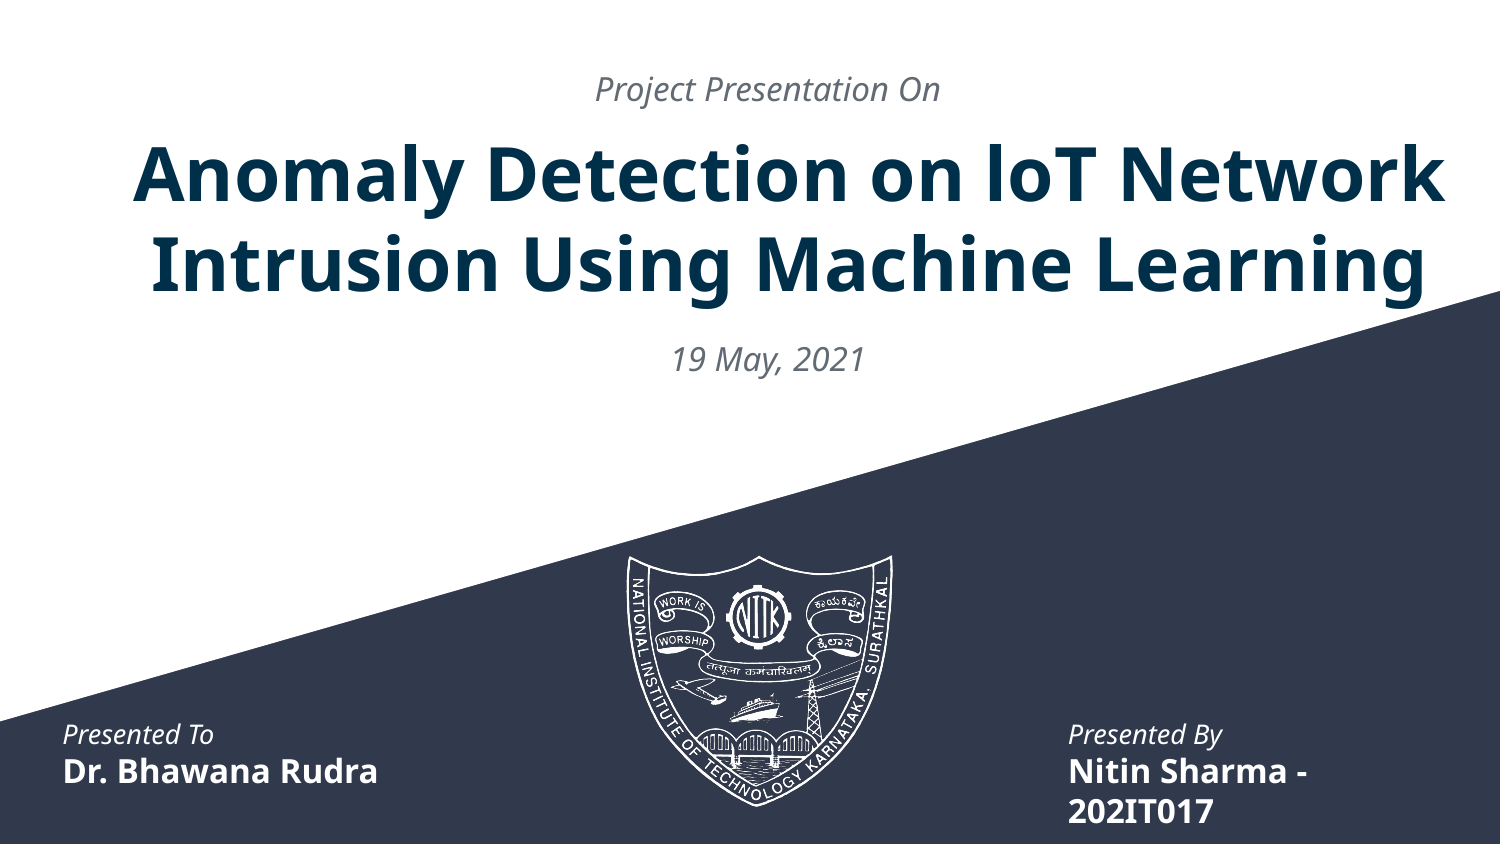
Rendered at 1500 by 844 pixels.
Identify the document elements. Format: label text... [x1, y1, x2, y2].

subtitle Project Presentation On [512, 53, 1024, 112]
title Anomaly Detection on loT Network Intrusion Using Machine Learning [91, 111, 1490, 253]
text_box Presented To Dr. Bhawana Rudra [47, 702, 559, 824]
text_box Presented By Nitin Sharma -202IT017 [1052, 702, 1450, 824]
picture [626, 555, 893, 808]
subtitle 19 May, 2021 [512, 323, 1024, 383]
